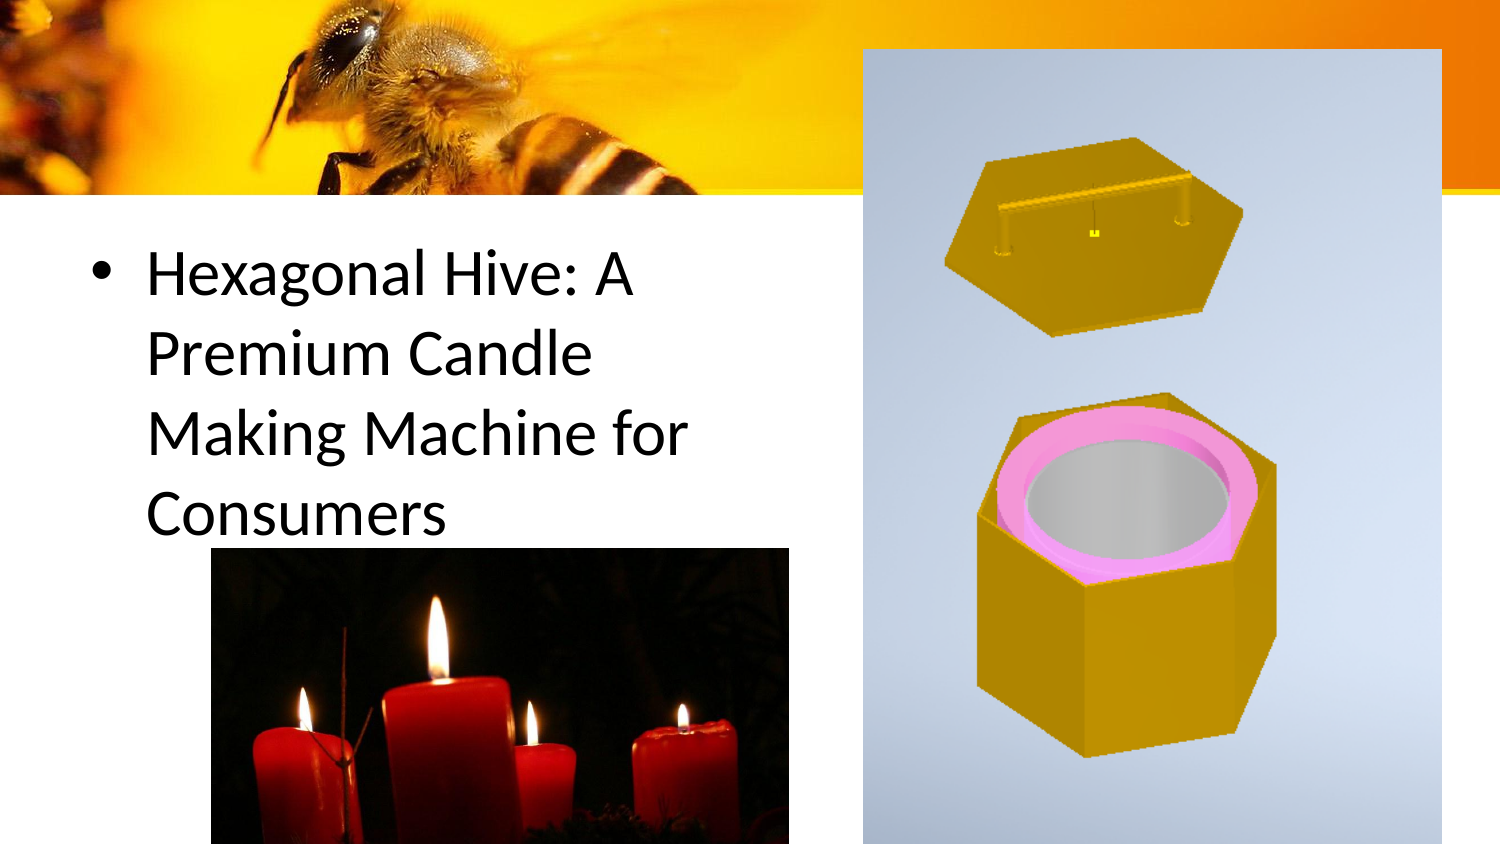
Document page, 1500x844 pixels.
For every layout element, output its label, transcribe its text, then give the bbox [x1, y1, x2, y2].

list Hexagonal Hive: A Premium Candle Making Machine for Consumers [75, 221, 789, 776]
picture [0, 0, 1500, 844]
